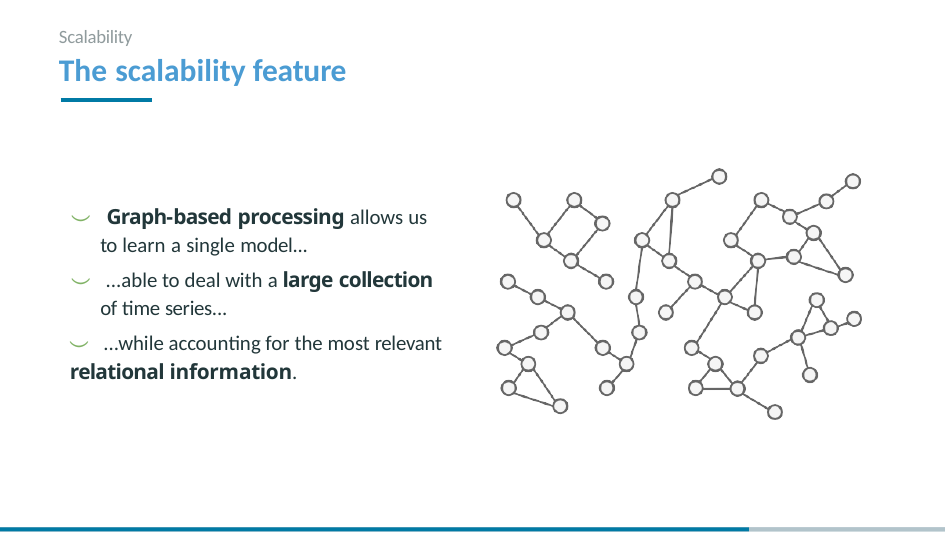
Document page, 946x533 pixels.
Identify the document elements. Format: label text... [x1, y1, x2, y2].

text_box Scalability [56, 23, 143, 47]
picture [496, 168, 862, 420]
title The scalability feature [56, 47, 366, 140]
text_box ⌣ Graph-based processing allows us to learn a single model... ⌣ ...able to deal with a large collection of time series... ⌣ ...while accounting for the most relevant relational information. [68, 197, 450, 384]
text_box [0, 527, 946, 532]
